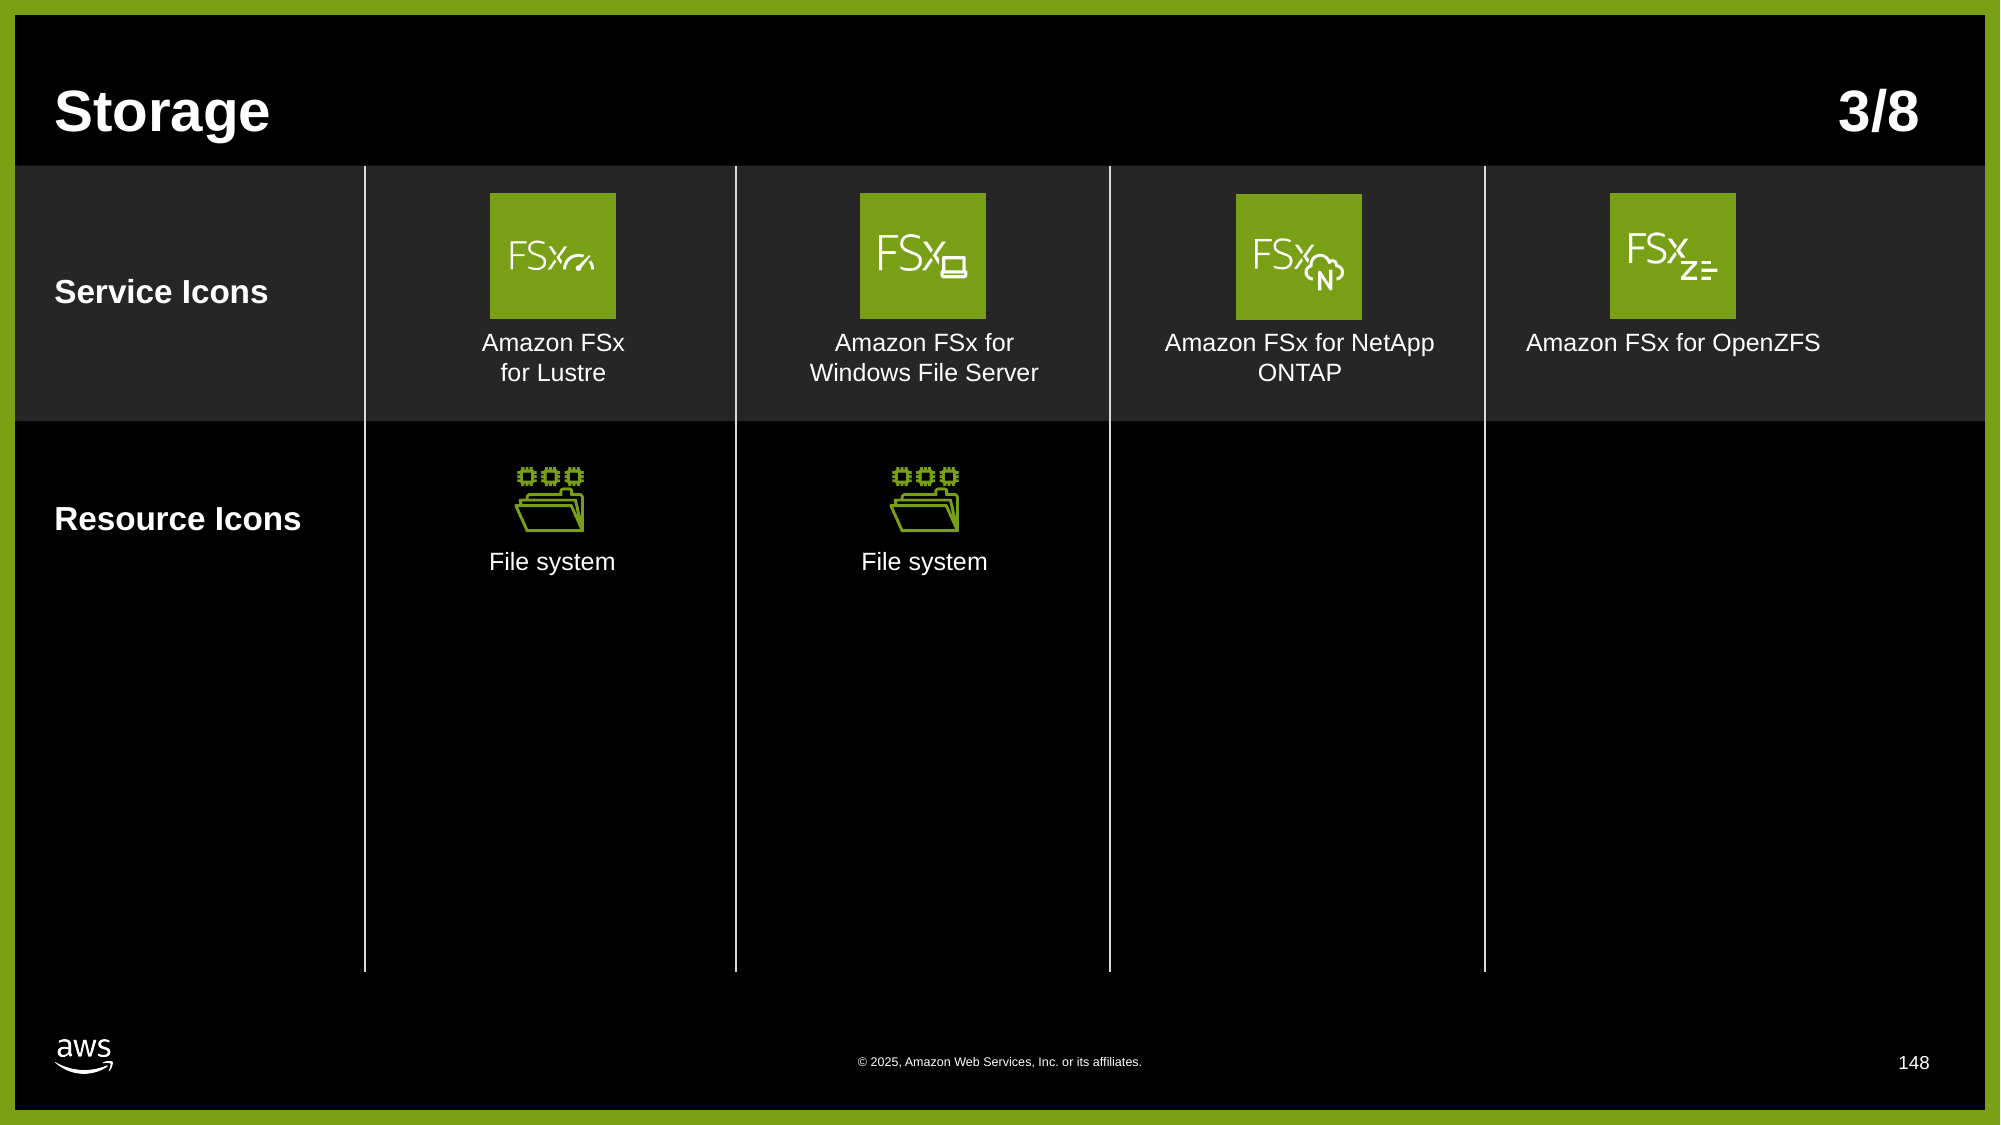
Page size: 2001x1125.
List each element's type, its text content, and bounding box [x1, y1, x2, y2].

text_box File system [458, 537, 647, 583]
picture [511, 462, 587, 538]
text_box File system [830, 537, 1019, 583]
footer © 2025, Amazon Web Services, Inc. or its affiliates. [662, 1031, 1338, 1092]
text_box Amazon FSx for Lustre [365, 319, 735, 394]
title Storage 3/8 [39, 59, 1945, 166]
picture [1236, 194, 1362, 320]
picture [1610, 193, 1736, 319]
slide_number 148 [1494, 1031, 1945, 1092]
picture [886, 462, 962, 538]
picture [490, 193, 616, 319]
text_box Amazon FSx for NetApp ONTAP [1113, 319, 1484, 394]
picture [55, 1039, 113, 1074]
text_box Amazon FSx for OpenZFS [1493, 319, 1855, 364]
picture [860, 193, 986, 319]
text_box Amazon FSx for Windows File Server [737, 319, 1109, 394]
